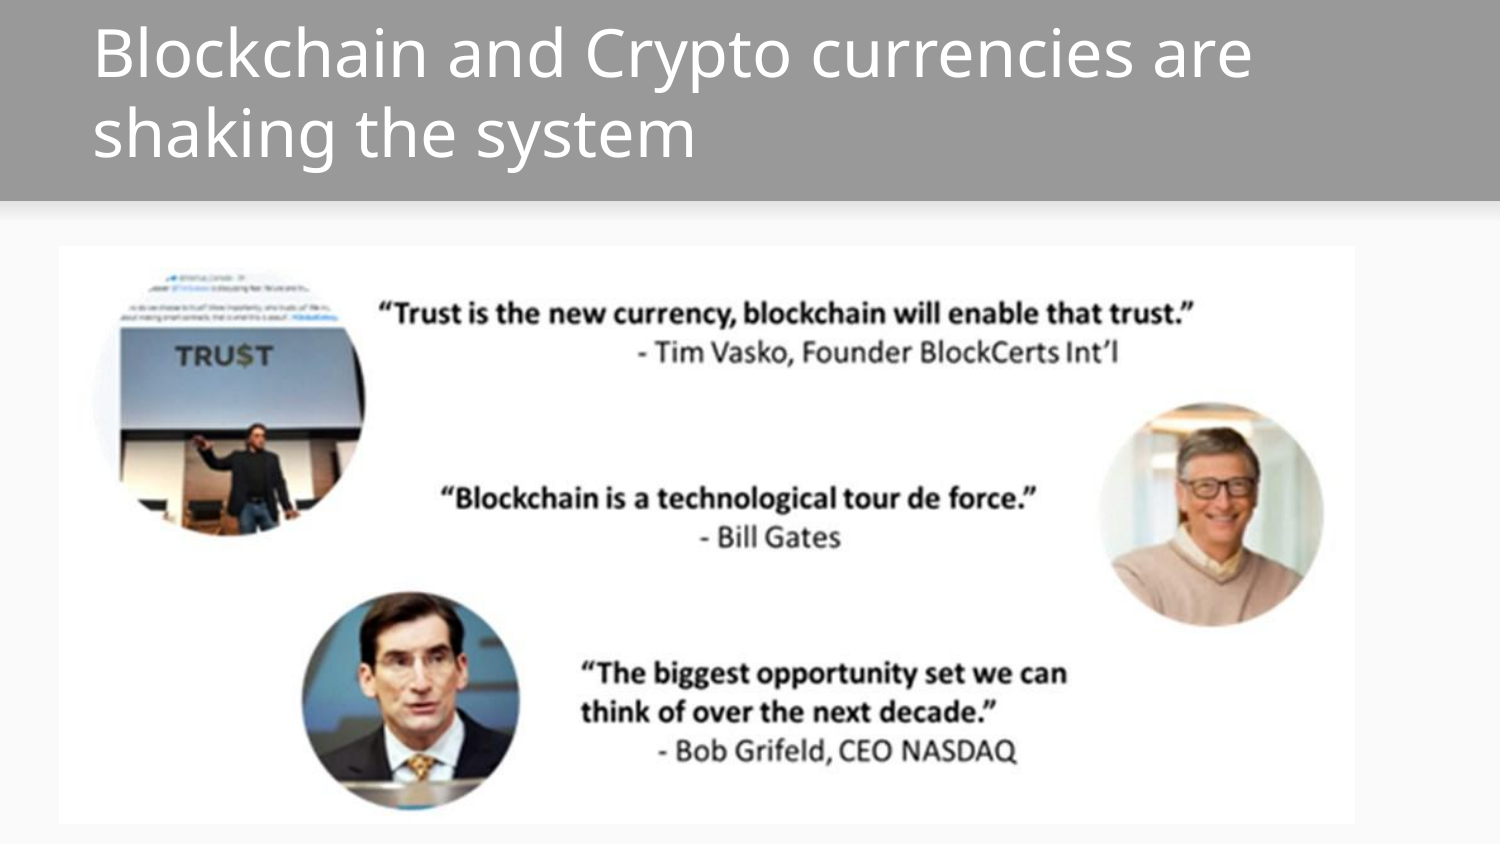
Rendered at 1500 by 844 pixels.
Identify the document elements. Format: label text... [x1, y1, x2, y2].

title Blockchain and Crypto currencies are shaking the system [77, 59, 1427, 186]
picture [58, 245, 1356, 824]
